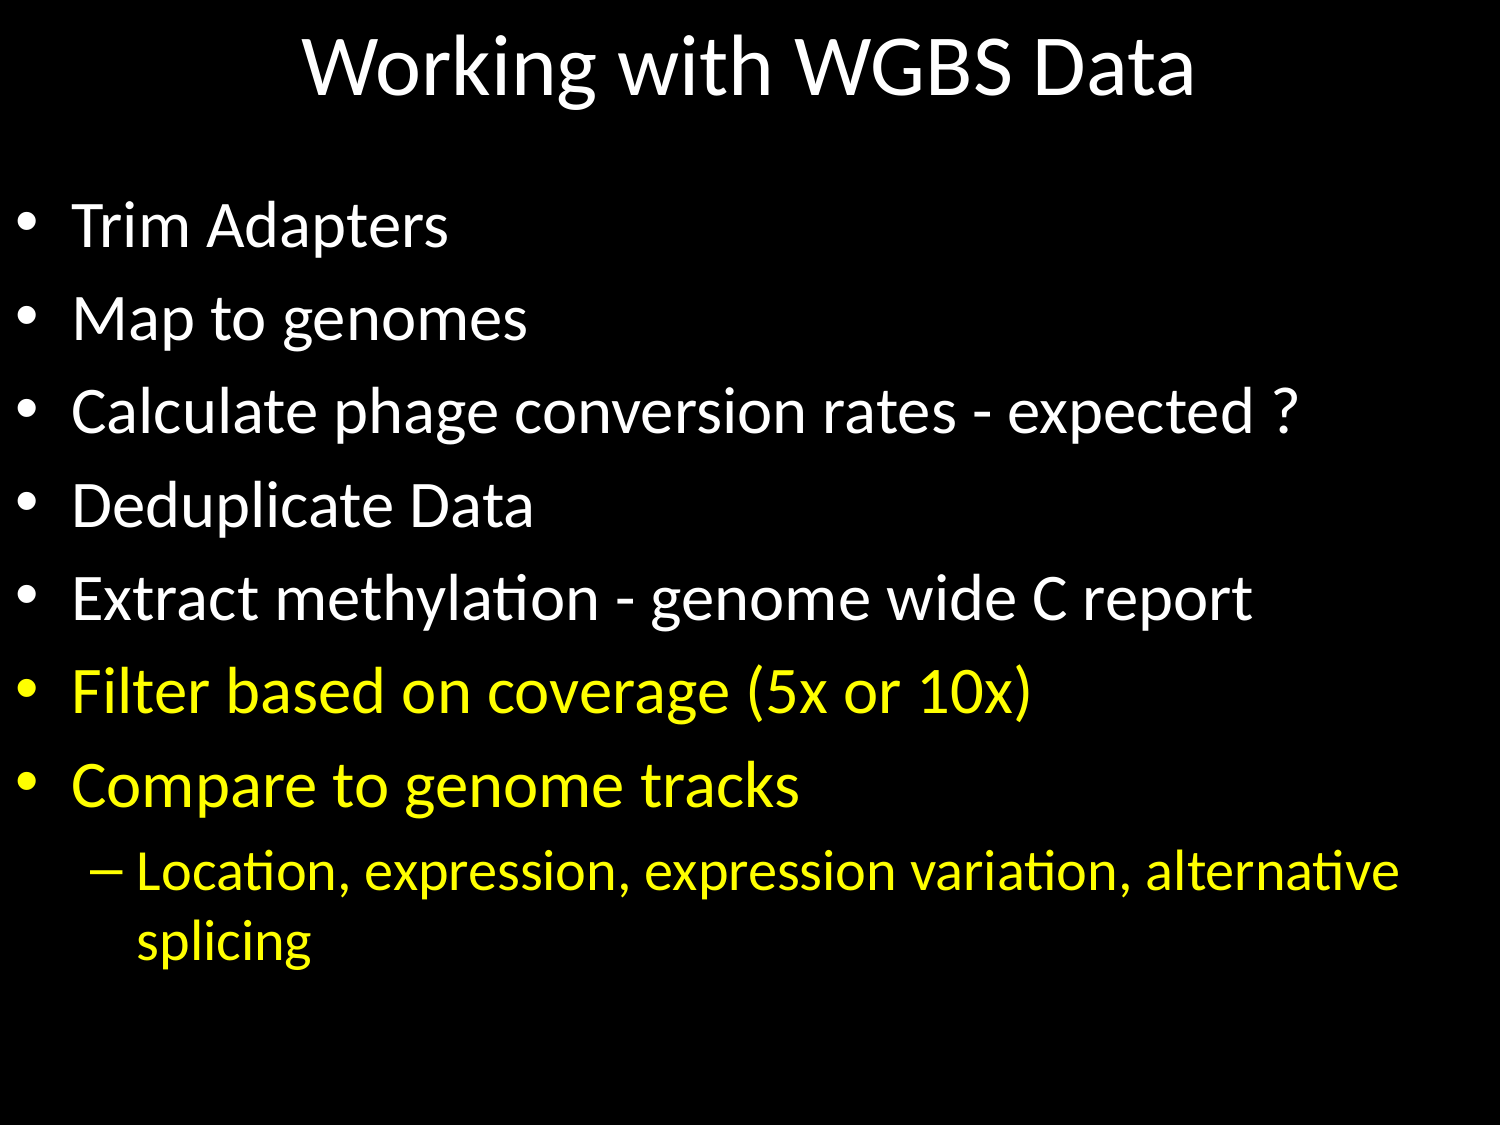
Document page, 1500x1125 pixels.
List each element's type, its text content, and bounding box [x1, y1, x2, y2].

list Trim Adapters Map to genomes Calculate phage conversion rates - expected ? Deduplicate Data Extract methylation - genome wide C report Filter based on coverage (5x or 10x) Compare to genome tracks Location, expression, expression variation, alternative splicing [0, 173, 1500, 1005]
title Working with WGBS Data [0, 0, 1500, 121]
